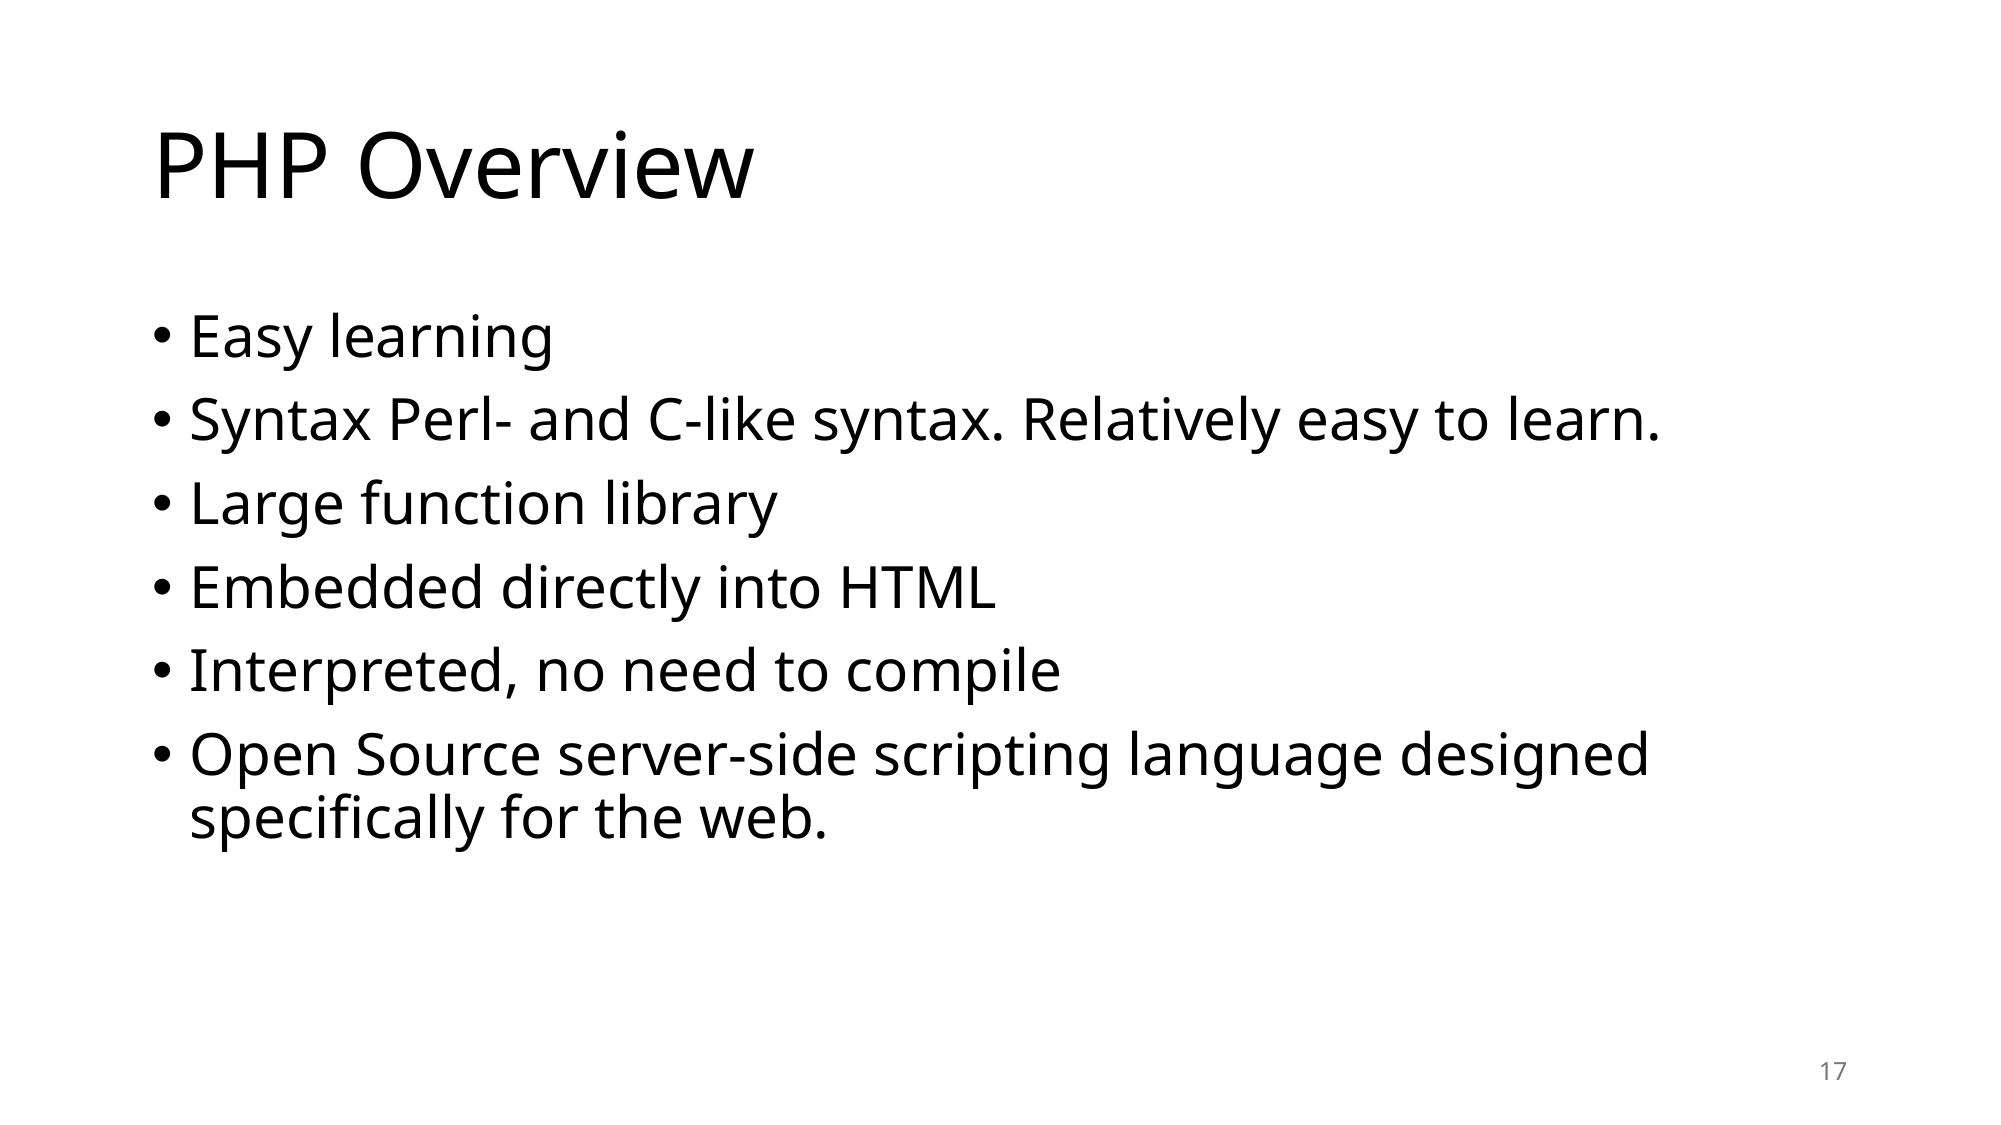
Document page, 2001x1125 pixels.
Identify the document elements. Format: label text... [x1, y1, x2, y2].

list Easy learning Syntax Perl- and C-like syntax. Relatively easy to learn. Large function library Embedded directly into HTML Interpreted, no need to compile Open Source server-side scripting language designed specifically for the web. [137, 299, 1863, 1014]
title PHP Overview [137, 59, 1863, 278]
slide_number 17 [1412, 1042, 1863, 1103]
